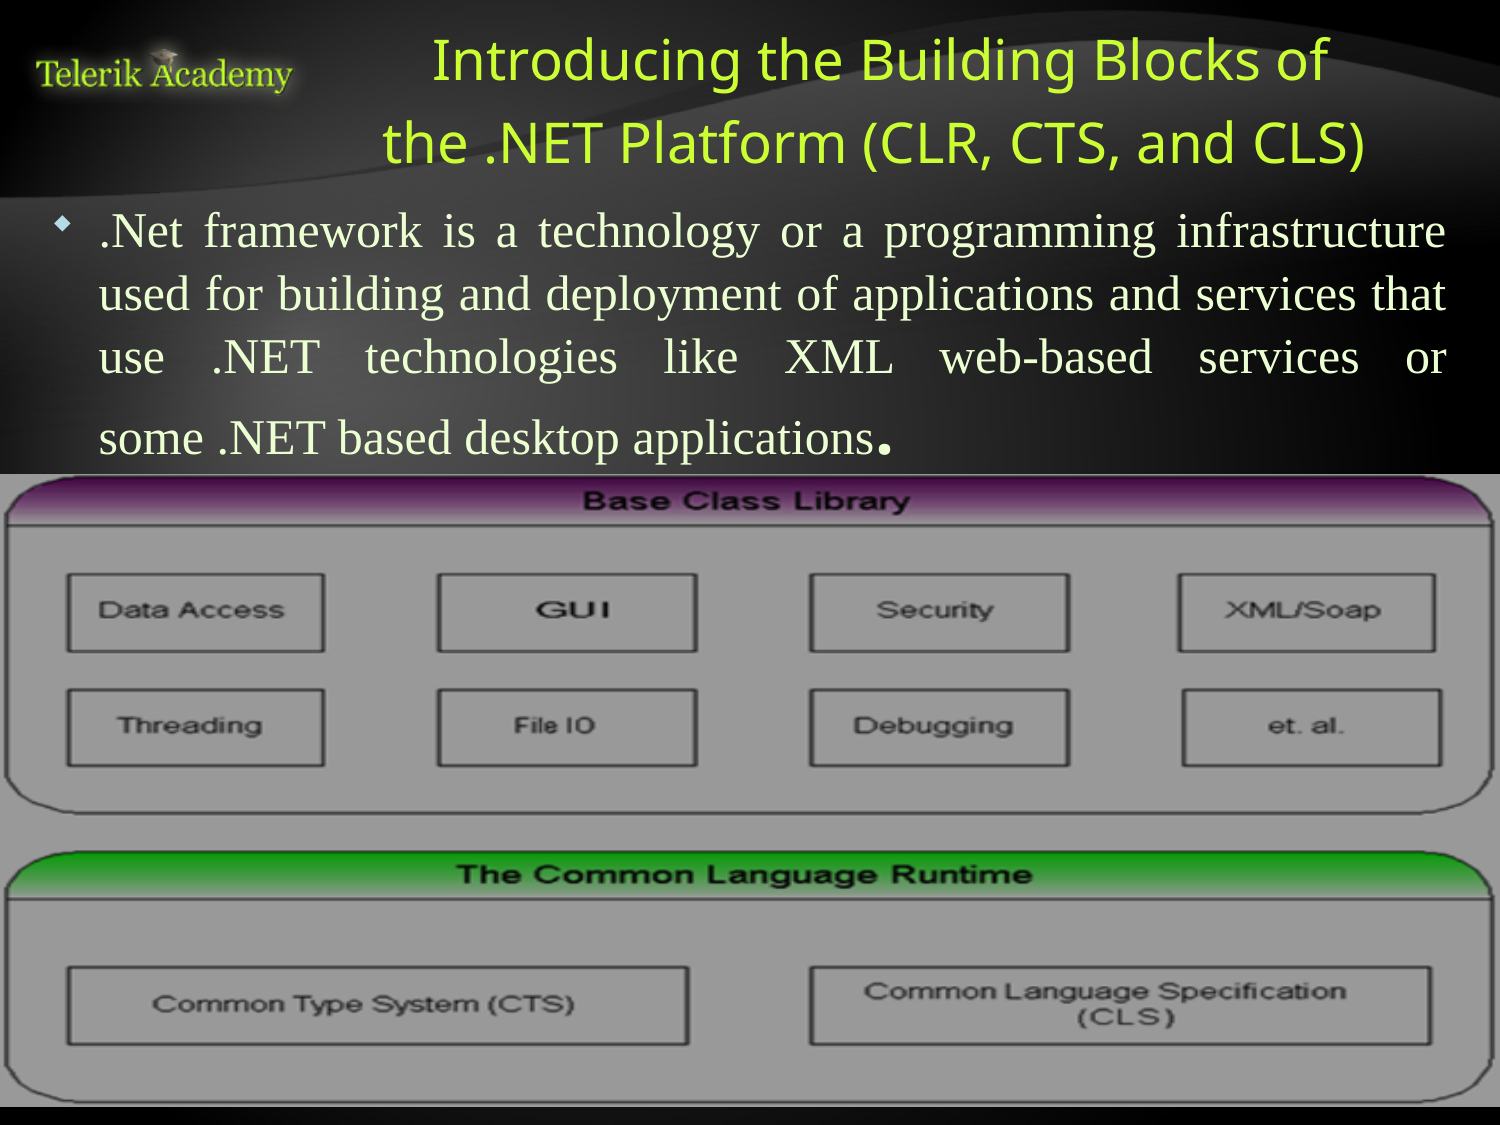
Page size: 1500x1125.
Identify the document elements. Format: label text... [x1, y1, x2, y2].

list .Net framework is a technology or a programming infrastructure used for building and deployment of applications and services that use .NET technologies like XML web-based services or some .NET based desktop applications. [37, 187, 1463, 471]
title Introducing the Building Blocks of the .NET Platform (CLR, CTS, and CLS) [300, 12, 1463, 88]
picture [0, 0, 1500, 1125]
